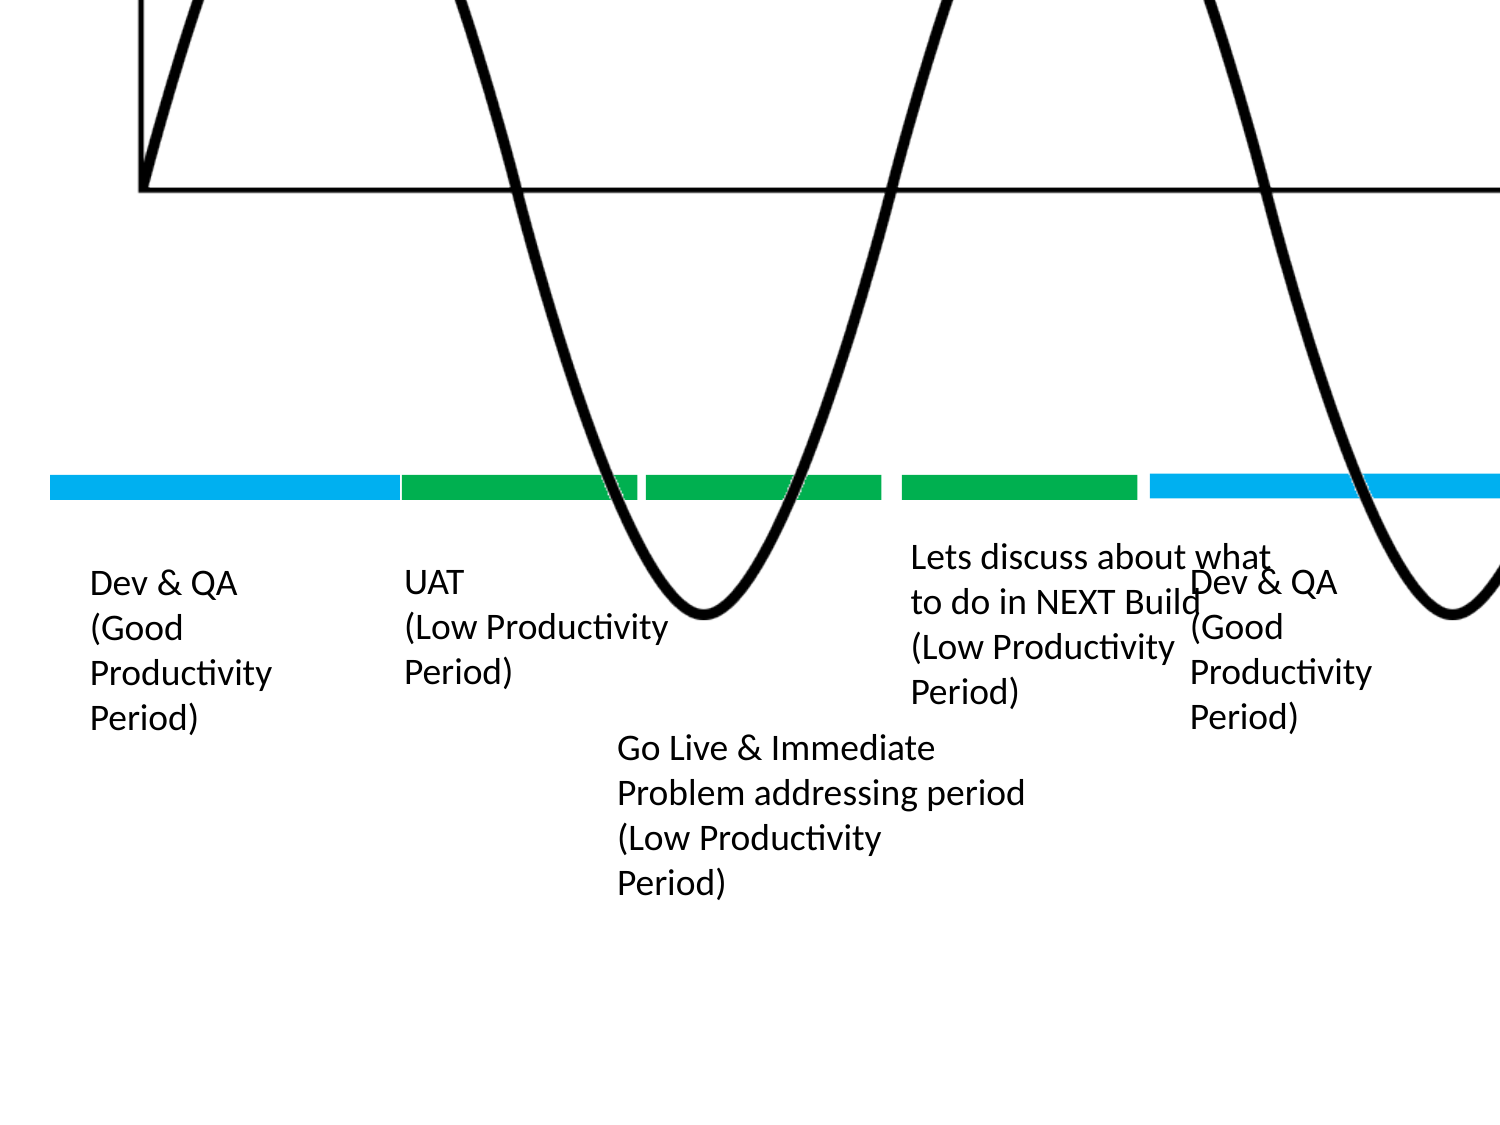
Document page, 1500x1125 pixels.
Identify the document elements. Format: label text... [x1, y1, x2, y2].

text_box Dev & QA (Good Productivity Period) [1174, 638, 1475, 745]
text_box Dev & QA (Good Productivity Period) [74, 638, 375, 746]
text_box UAT (Low Productivity Period) [389, 638, 693, 700]
text_box Go Live & Immediate Problem addressing period (Low Productivity Period) [602, 715, 1042, 911]
text_box Lets discuss about what to do in NEXT Build (Low Productivity Period) [895, 638, 1174, 720]
picture [25, 0, 1500, 630]
